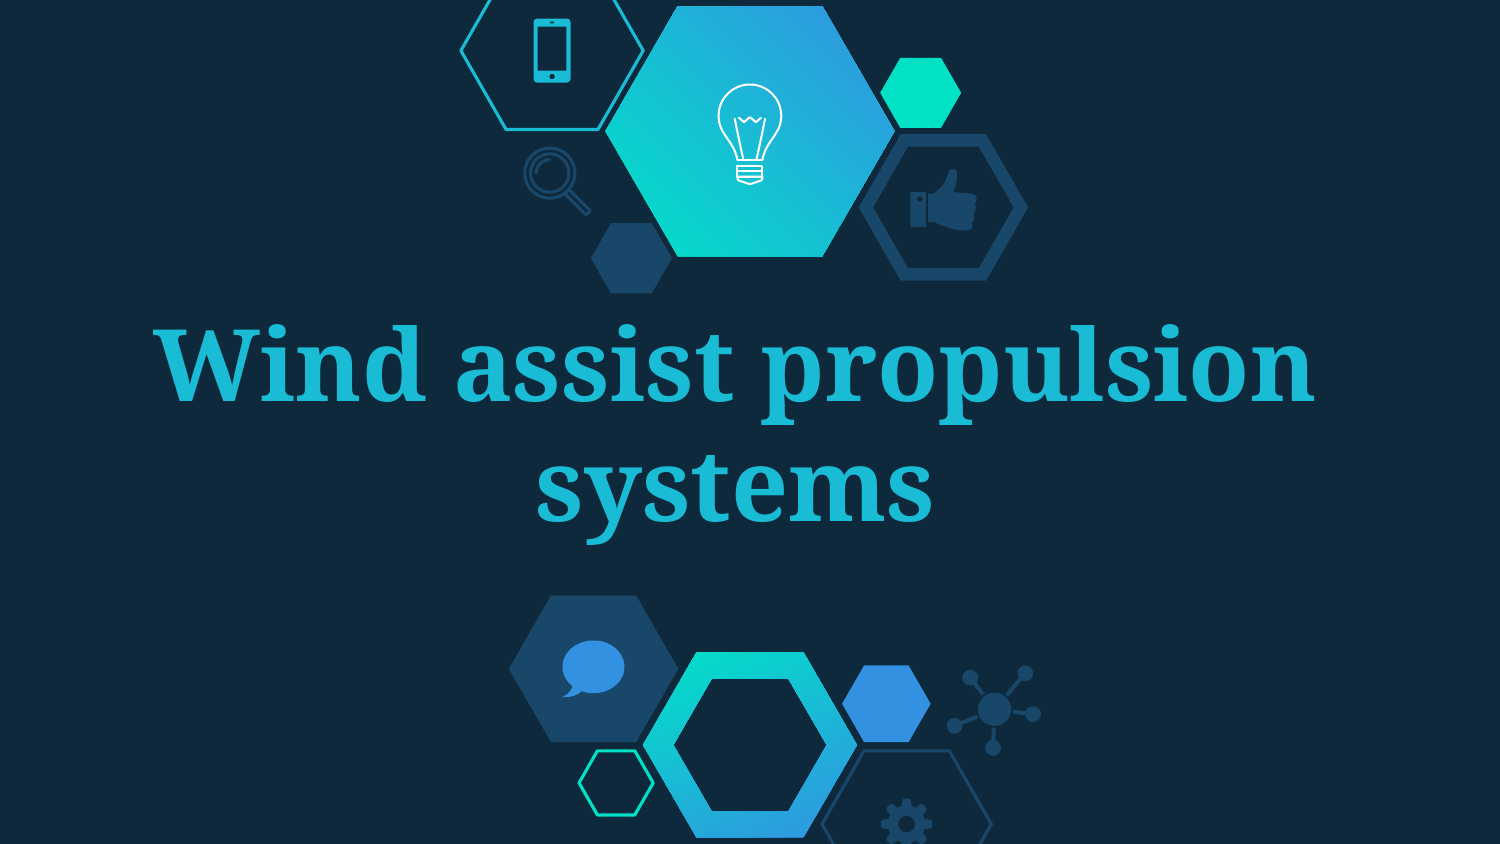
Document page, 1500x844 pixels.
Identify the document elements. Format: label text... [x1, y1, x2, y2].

title Wind assist propulsion systems [0, 326, 1472, 517]
